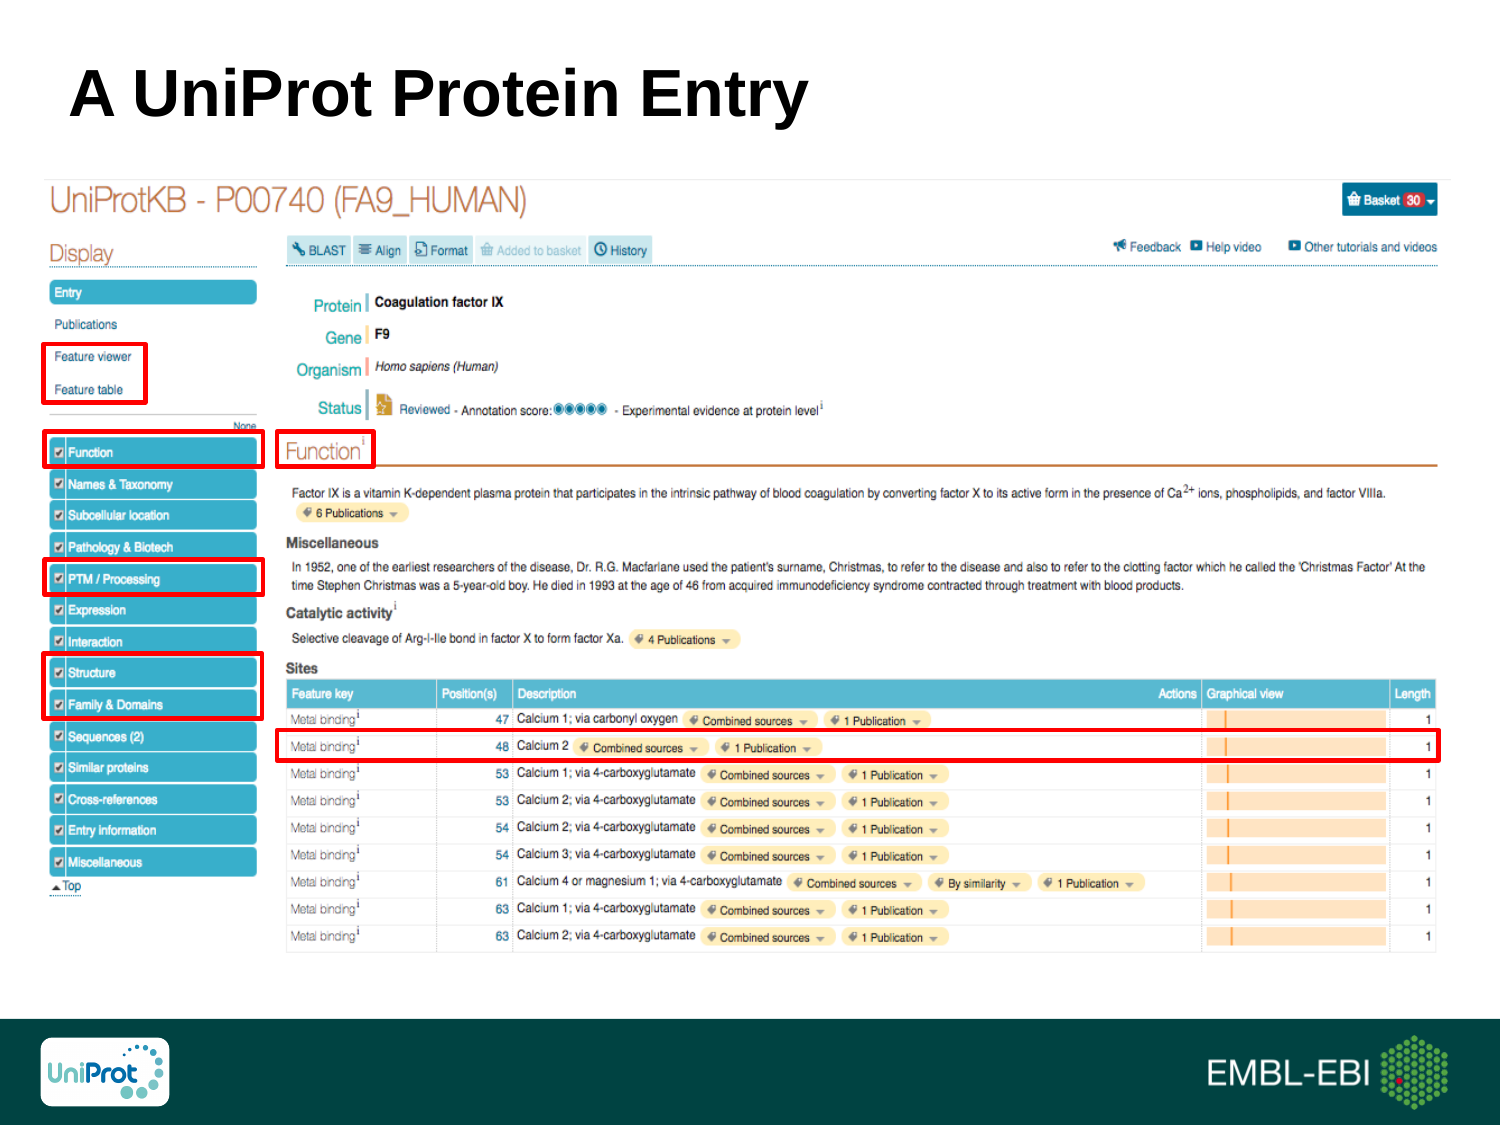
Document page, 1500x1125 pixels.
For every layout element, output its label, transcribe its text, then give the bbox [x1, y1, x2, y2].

title A UniProt Protein Entry [68, 50, 1406, 175]
picture [1208, 1035, 1448, 1110]
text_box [40, 1037, 170, 1107]
picture [44, 179, 1451, 953]
